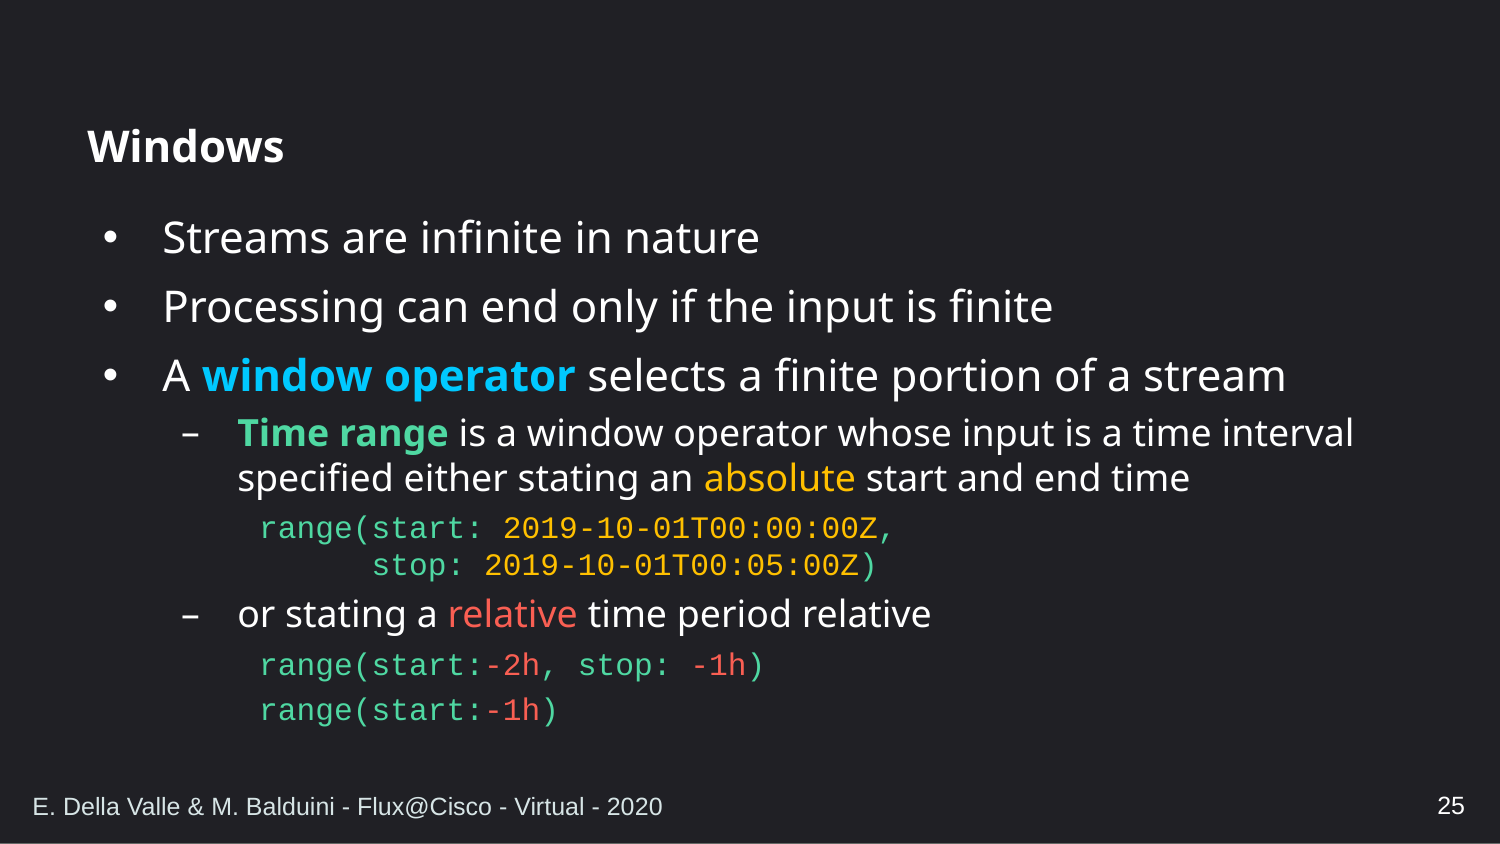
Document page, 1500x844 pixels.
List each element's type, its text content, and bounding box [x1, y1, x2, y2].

slide_number 25 [1142, 782, 1481, 828]
title Windows [76, 99, 1423, 196]
footer E. Della Valle & M. Balduini - Flux@Cisco - Virtual - 2020 [17, 783, 1135, 828]
list Streams are infinite in nature Processing can end only if the input is finite A window operator selects a finite portion of a stream Time range is a window operator whose input is a time interval specified either stating an absolute start and end time range(start: 2019-10-01T00:00:00Z, stop: 2019-10-01T00:05:00Z) or stating a relative time period relative range(start:-2h, stop: -1h) range(start:-1h) [76, 204, 1423, 761]
